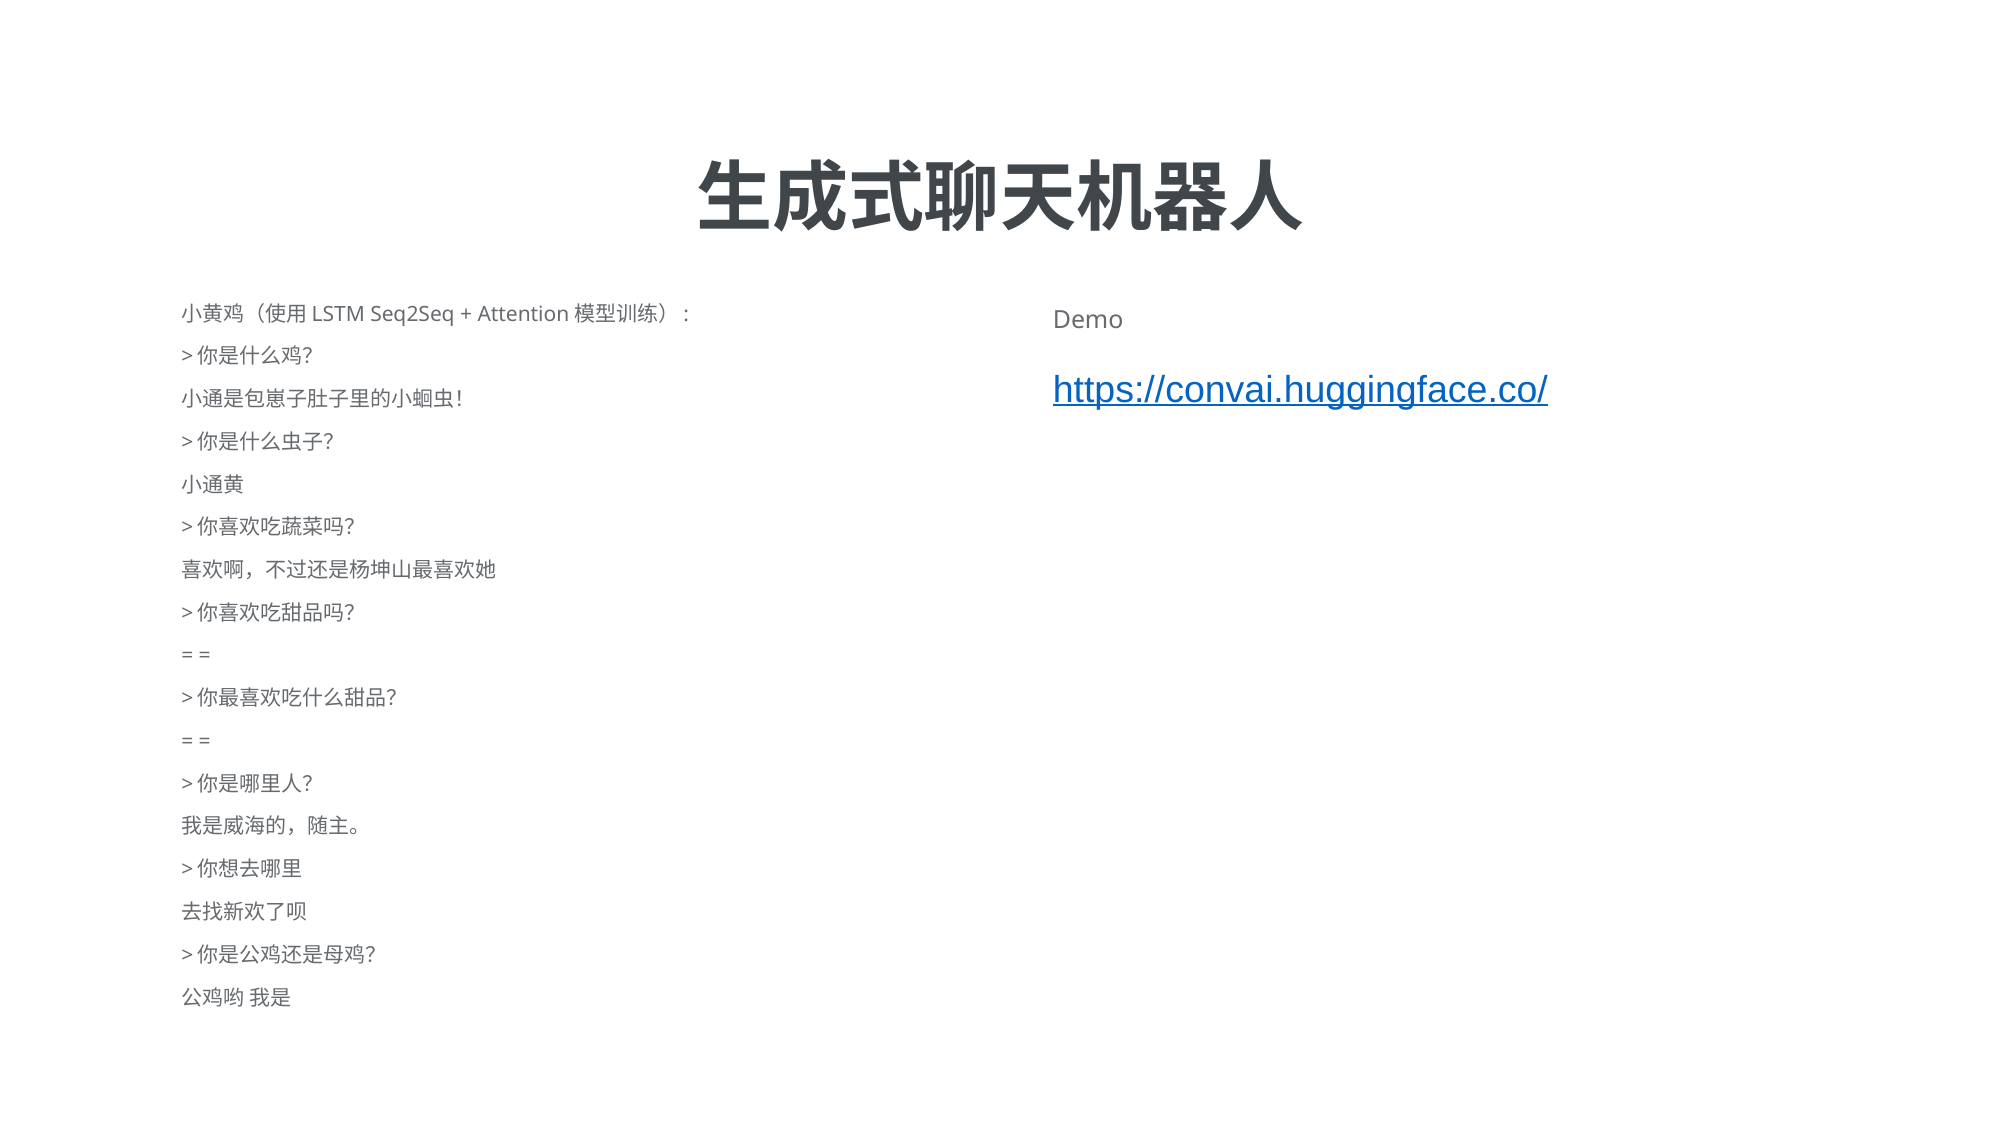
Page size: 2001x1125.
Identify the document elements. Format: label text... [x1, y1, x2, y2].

text_box 小黄鸡（使用LSTM Seq2Seq + Attention模型训练）: >你是什么鸡？ 小通是包崽子肚子里的小蛔虫！ >你是什么虫子？ 小通黄 >你喜欢吃蔬菜吗？ 喜欢啊，不过还是杨坤山最喜欢她 >你喜欢吃甜品吗？ = = >你最喜欢吃什么甜品？ = = >你是哪里人？ 我是威海的，随主。 >你想去哪里 去找新欢了呗 >你是公鸡还是母鸡？ 公鸡哟 我是 [166, 275, 1038, 1021]
text_box 生成式聊天机器人 [166, 104, 1834, 248]
text_box Demo https://convai.huggingface.co/ [1038, 275, 1910, 1021]
